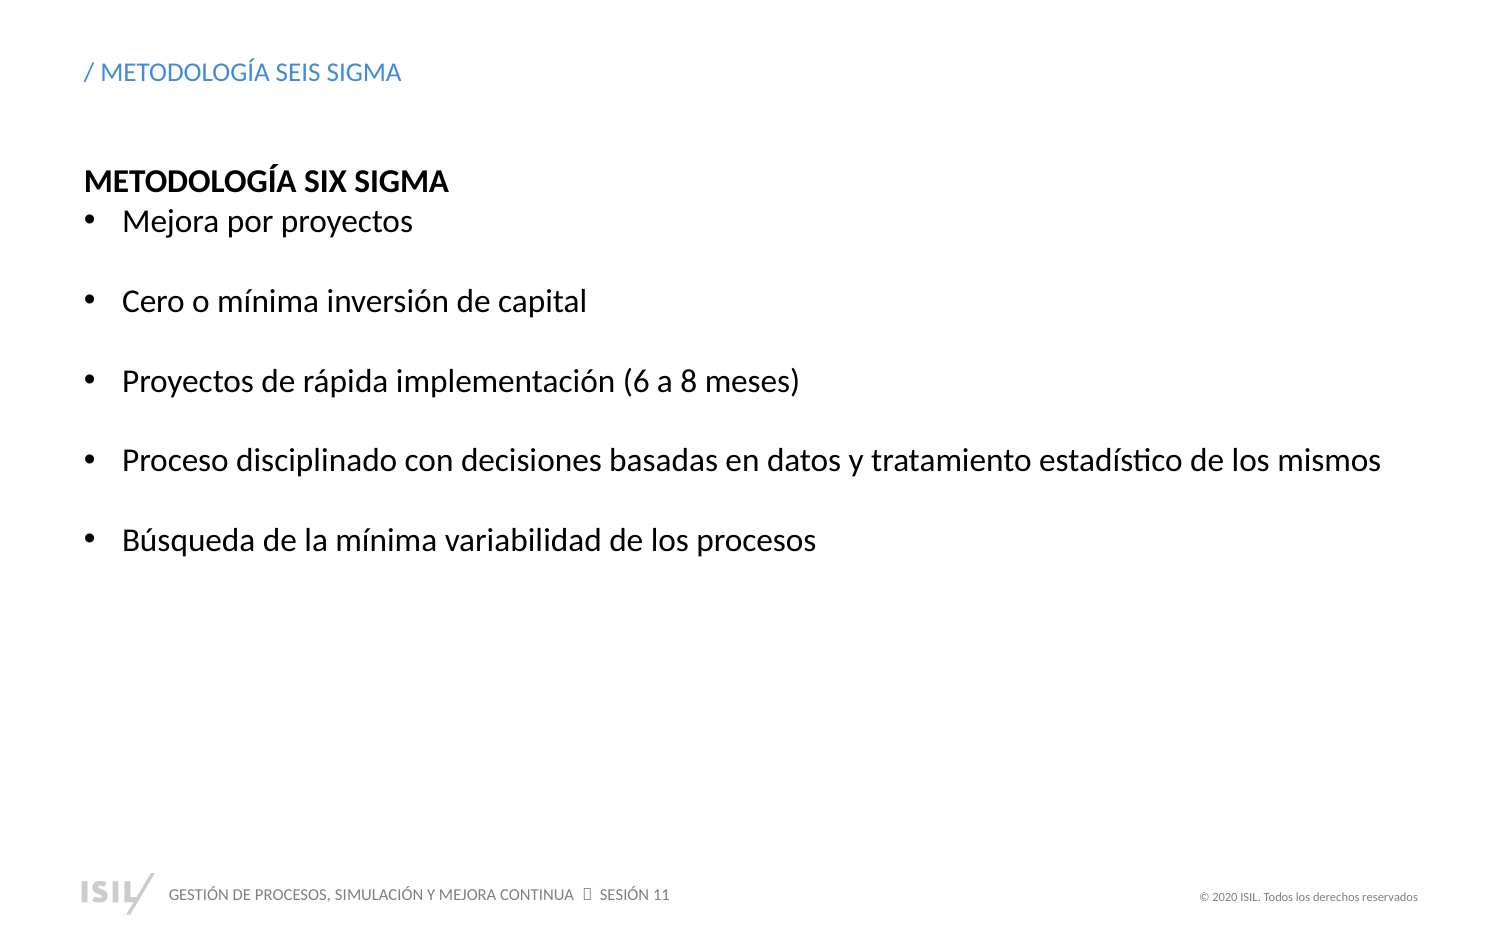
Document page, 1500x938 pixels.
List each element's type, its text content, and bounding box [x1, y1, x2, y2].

text_box METODOLOGÍA SIX SIGMA Mejora por proyectos Cero o mínima inversión de capital Proyectos de rápida implementación (6 a 8 meses) Proceso disciplinado con decisiones basadas en datos y tratamiento estadístico de los mismos Búsqueda de la mínima variabilidad de los procesos [83, 159, 1424, 559]
text_box / METODOLOGÍA SEIS SIGMA [83, 54, 450, 87]
